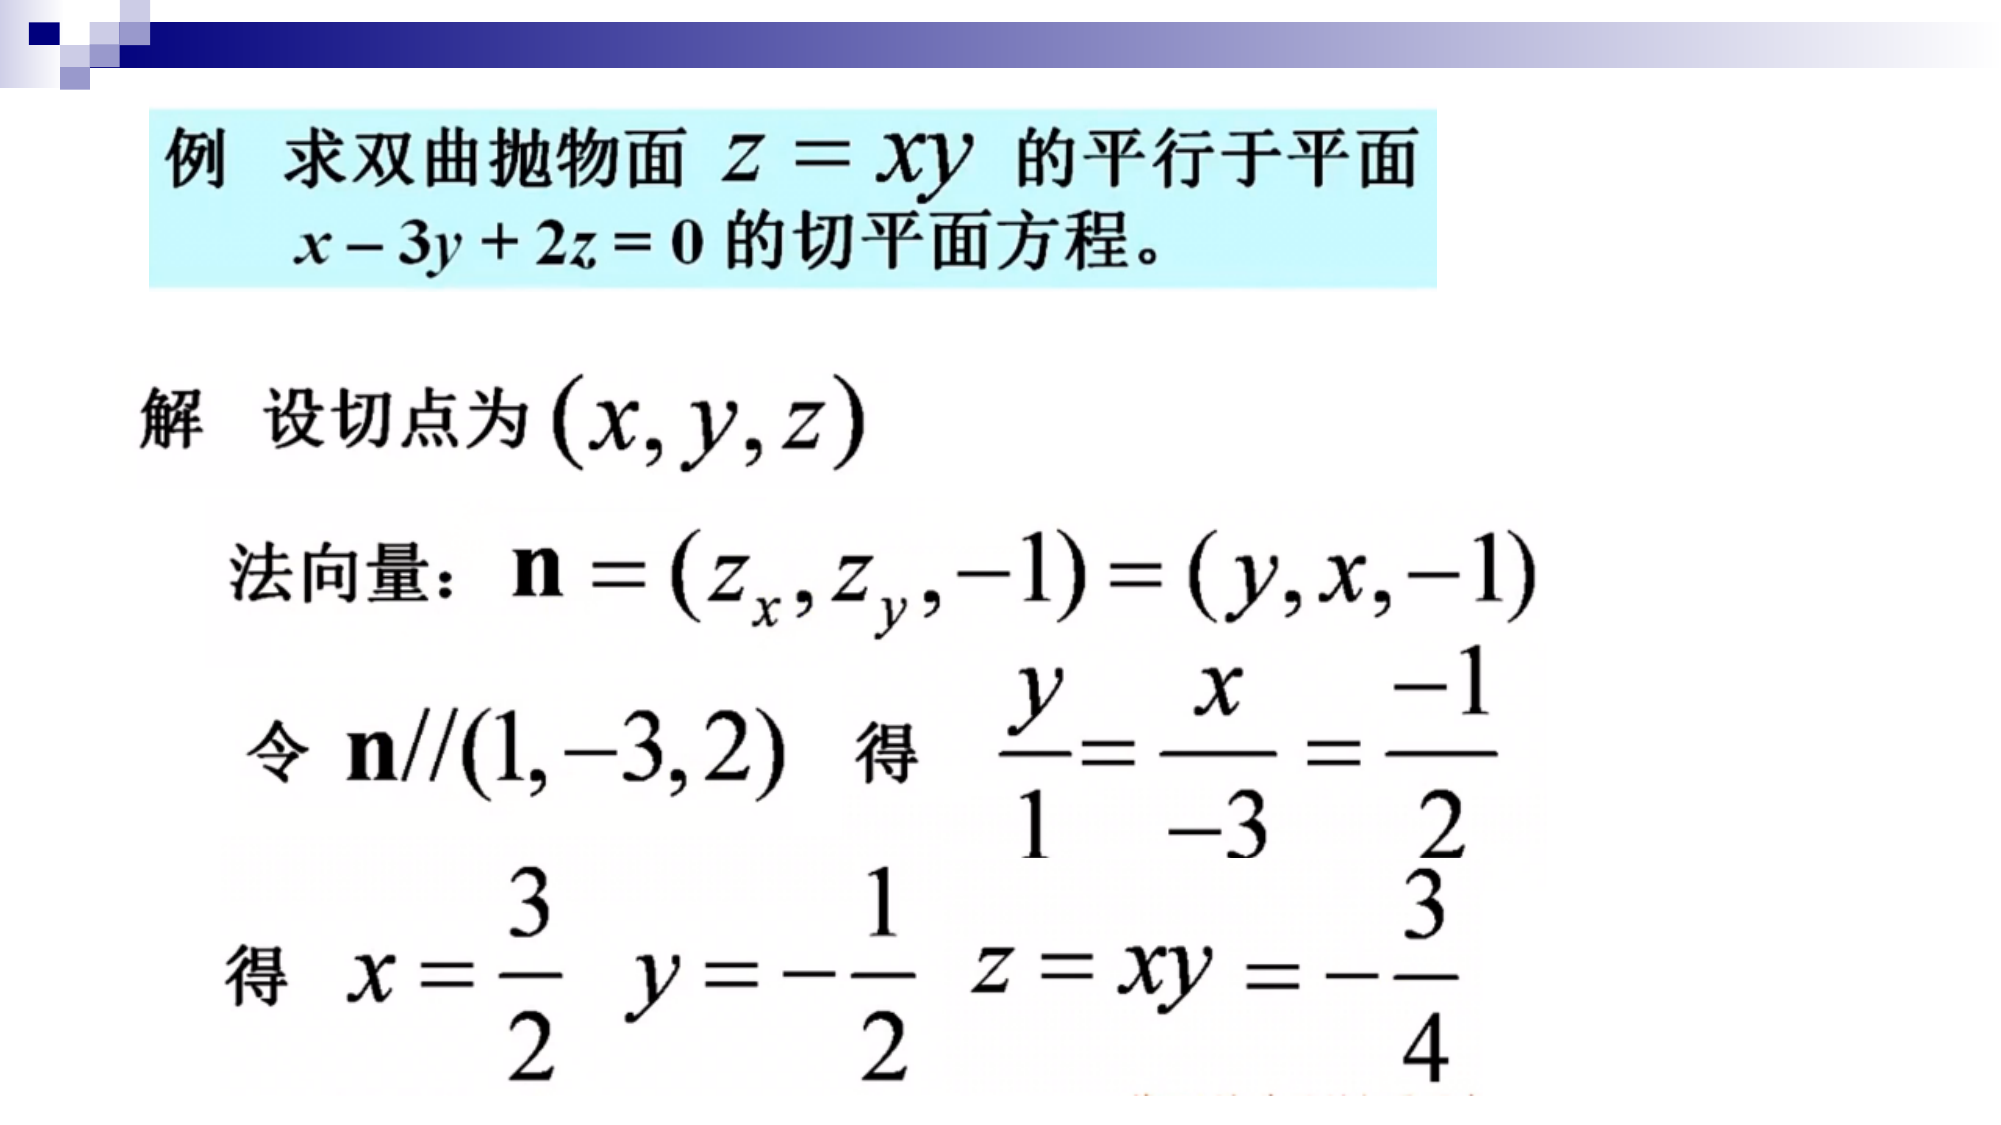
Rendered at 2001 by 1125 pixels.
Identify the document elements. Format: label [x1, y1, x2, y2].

picture [205, 497, 1547, 1096]
picture [115, 360, 889, 489]
picture [149, 99, 1437, 292]
